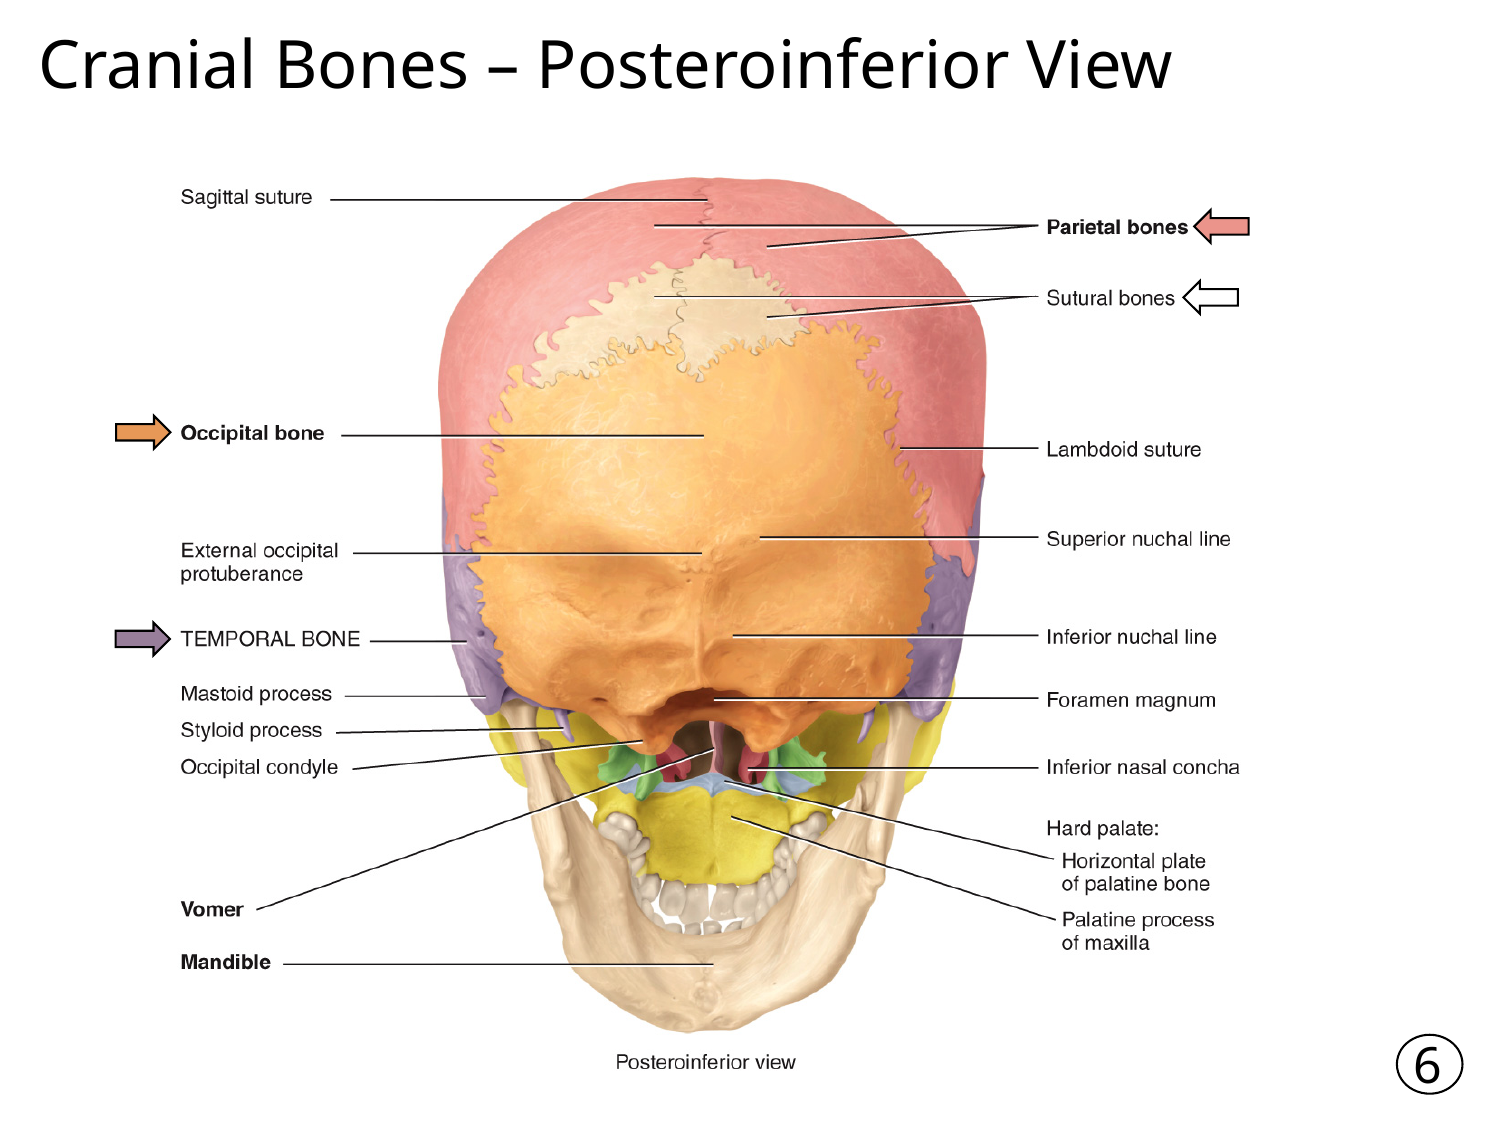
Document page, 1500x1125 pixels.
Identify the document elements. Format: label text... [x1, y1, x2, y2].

text_box [114, 620, 169, 658]
text_box Cranial Bones – Posteroinferior View [23, 14, 1405, 110]
text_box [115, 413, 169, 452]
text_box 6 [1373, 1026, 1457, 1102]
picture [169, 173, 1248, 1078]
text_box [1395, 1033, 1464, 1095]
